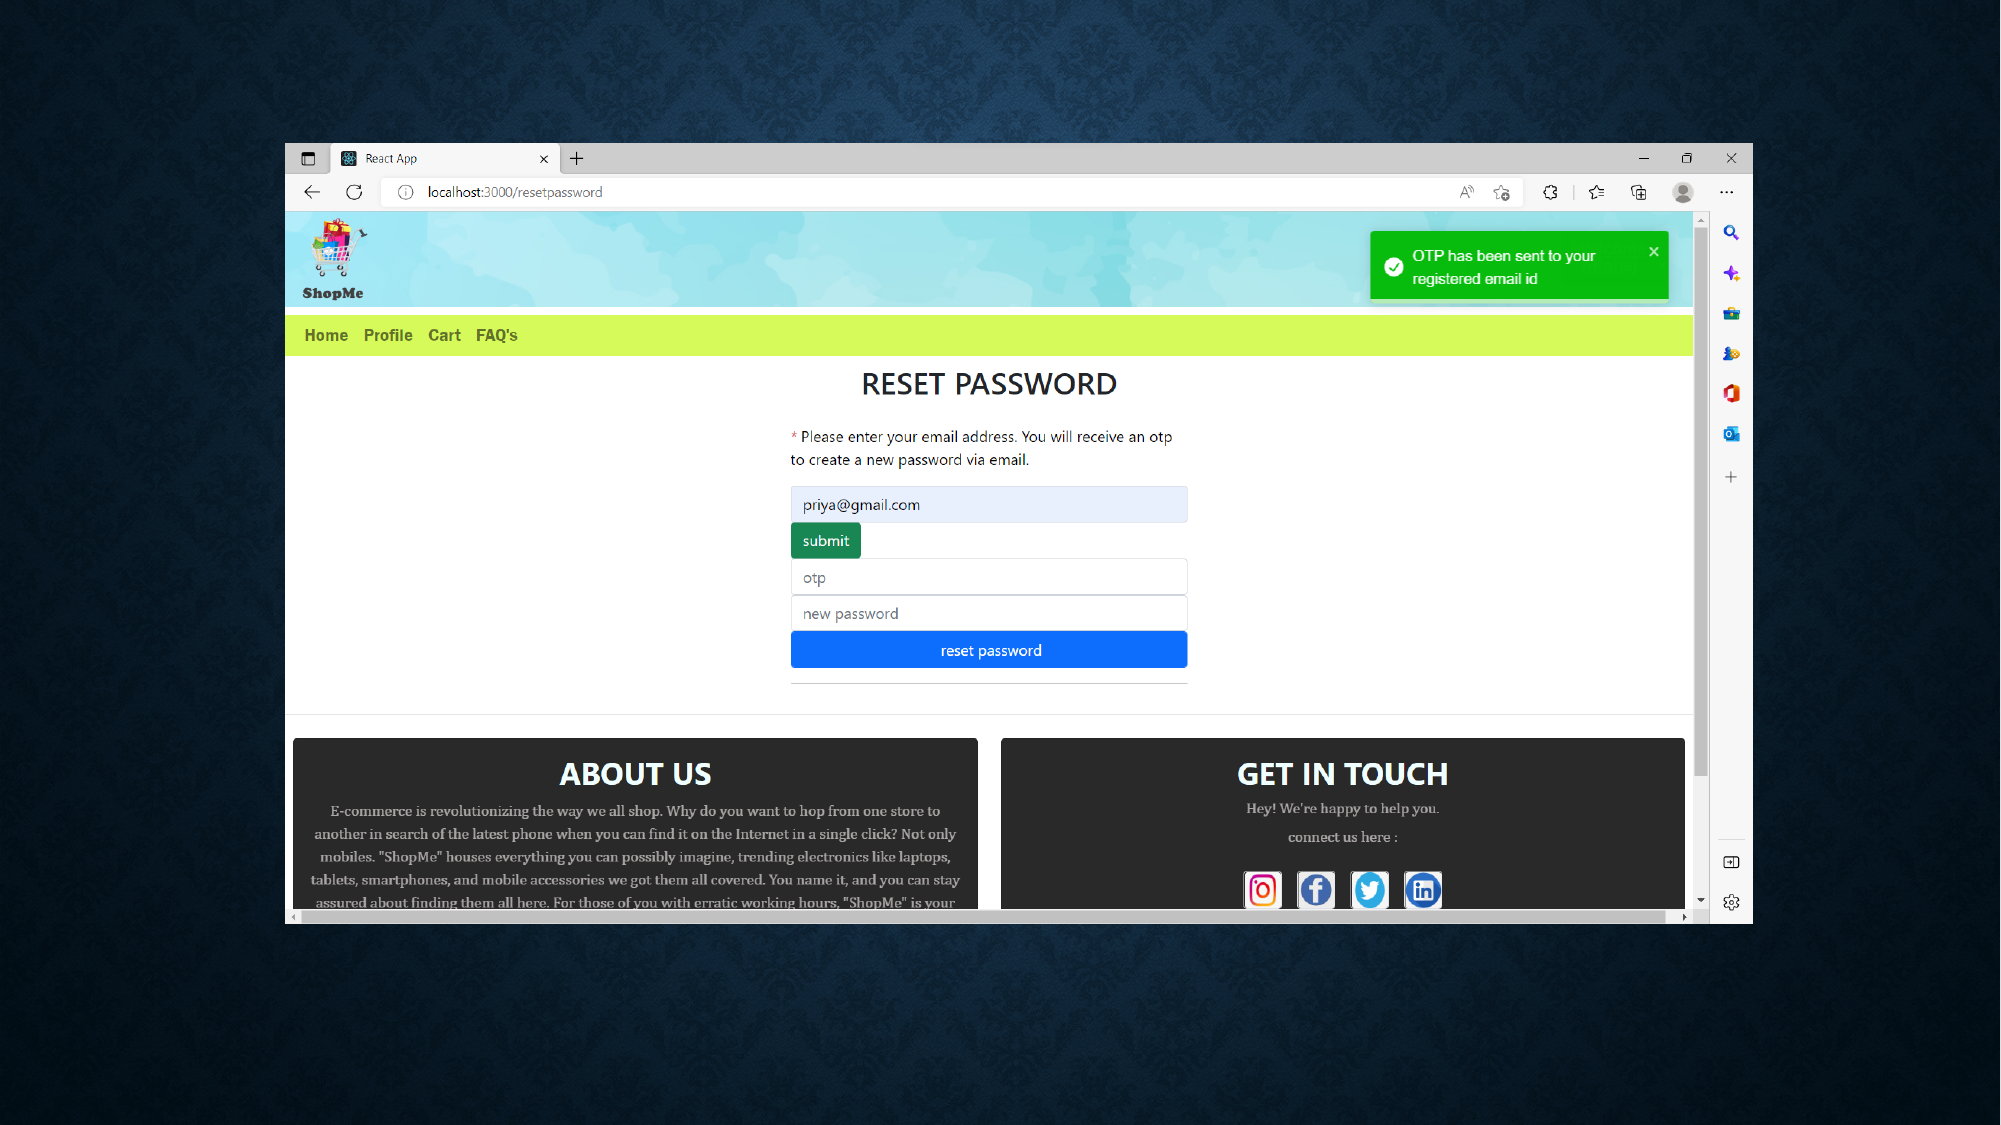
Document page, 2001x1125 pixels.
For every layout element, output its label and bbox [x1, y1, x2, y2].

picture [284, 143, 1754, 924]
